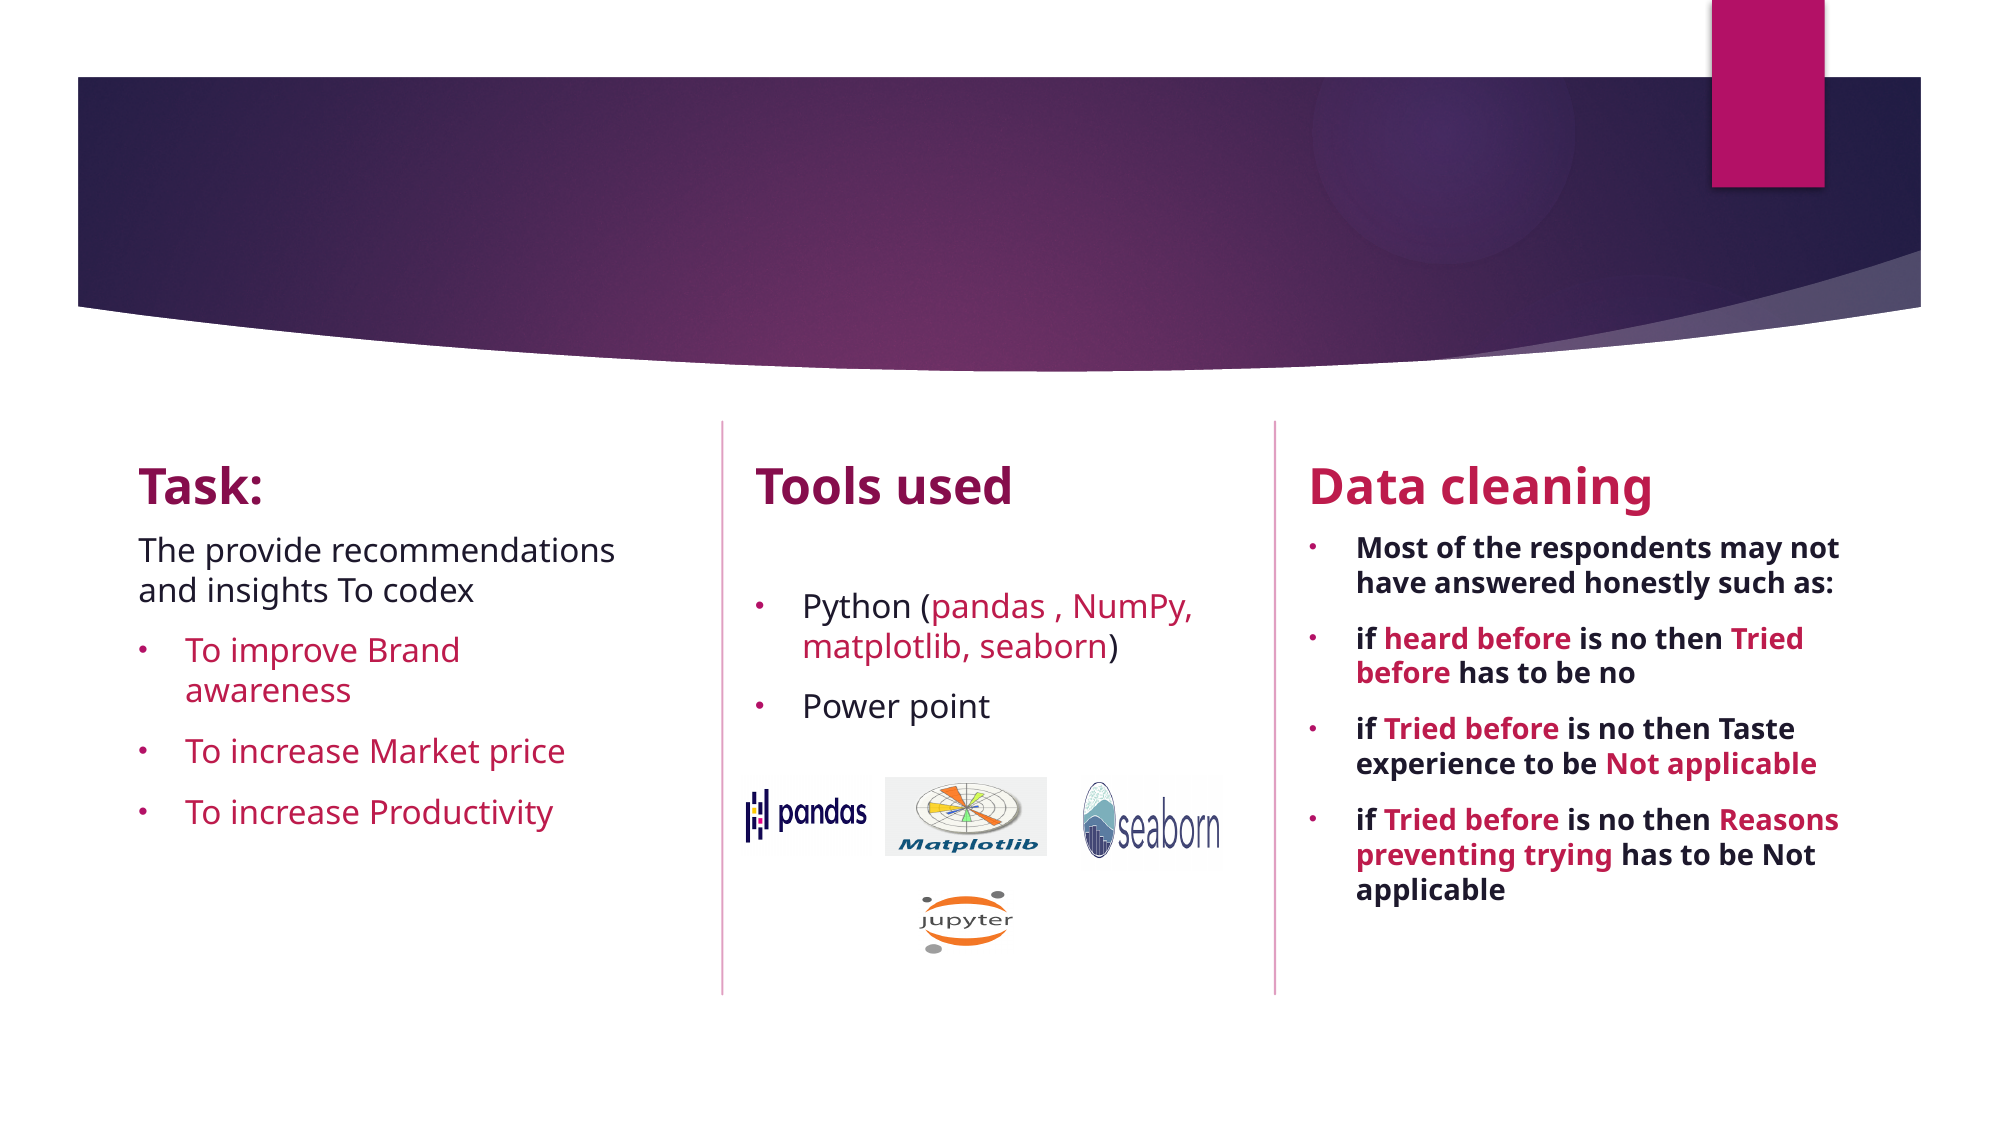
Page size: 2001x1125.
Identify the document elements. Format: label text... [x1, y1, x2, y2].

list Tools used [740, 427, 1257, 521]
list Python (pandas , NumPy, matplotlib, seaborn) Power point [740, 521, 1257, 989]
list The provide recommendations and insights To codex To improve Brand awareness To increase Market price To increase Productivity [123, 521, 639, 989]
list Data cleaning [1293, 427, 1810, 522]
list Task: [123, 427, 639, 521]
picture [918, 890, 1015, 954]
picture [884, 777, 1047, 857]
picture [1079, 775, 1223, 871]
picture [739, 775, 872, 857]
list Most of the respondents may not have answered honestly such as: if heard before is no then Tried before has to be no if Tried before is no then Taste experience to be Not applicable if Tried before is no then Reasons preventing trying has to be Not applicable [1294, 521, 1912, 989]
